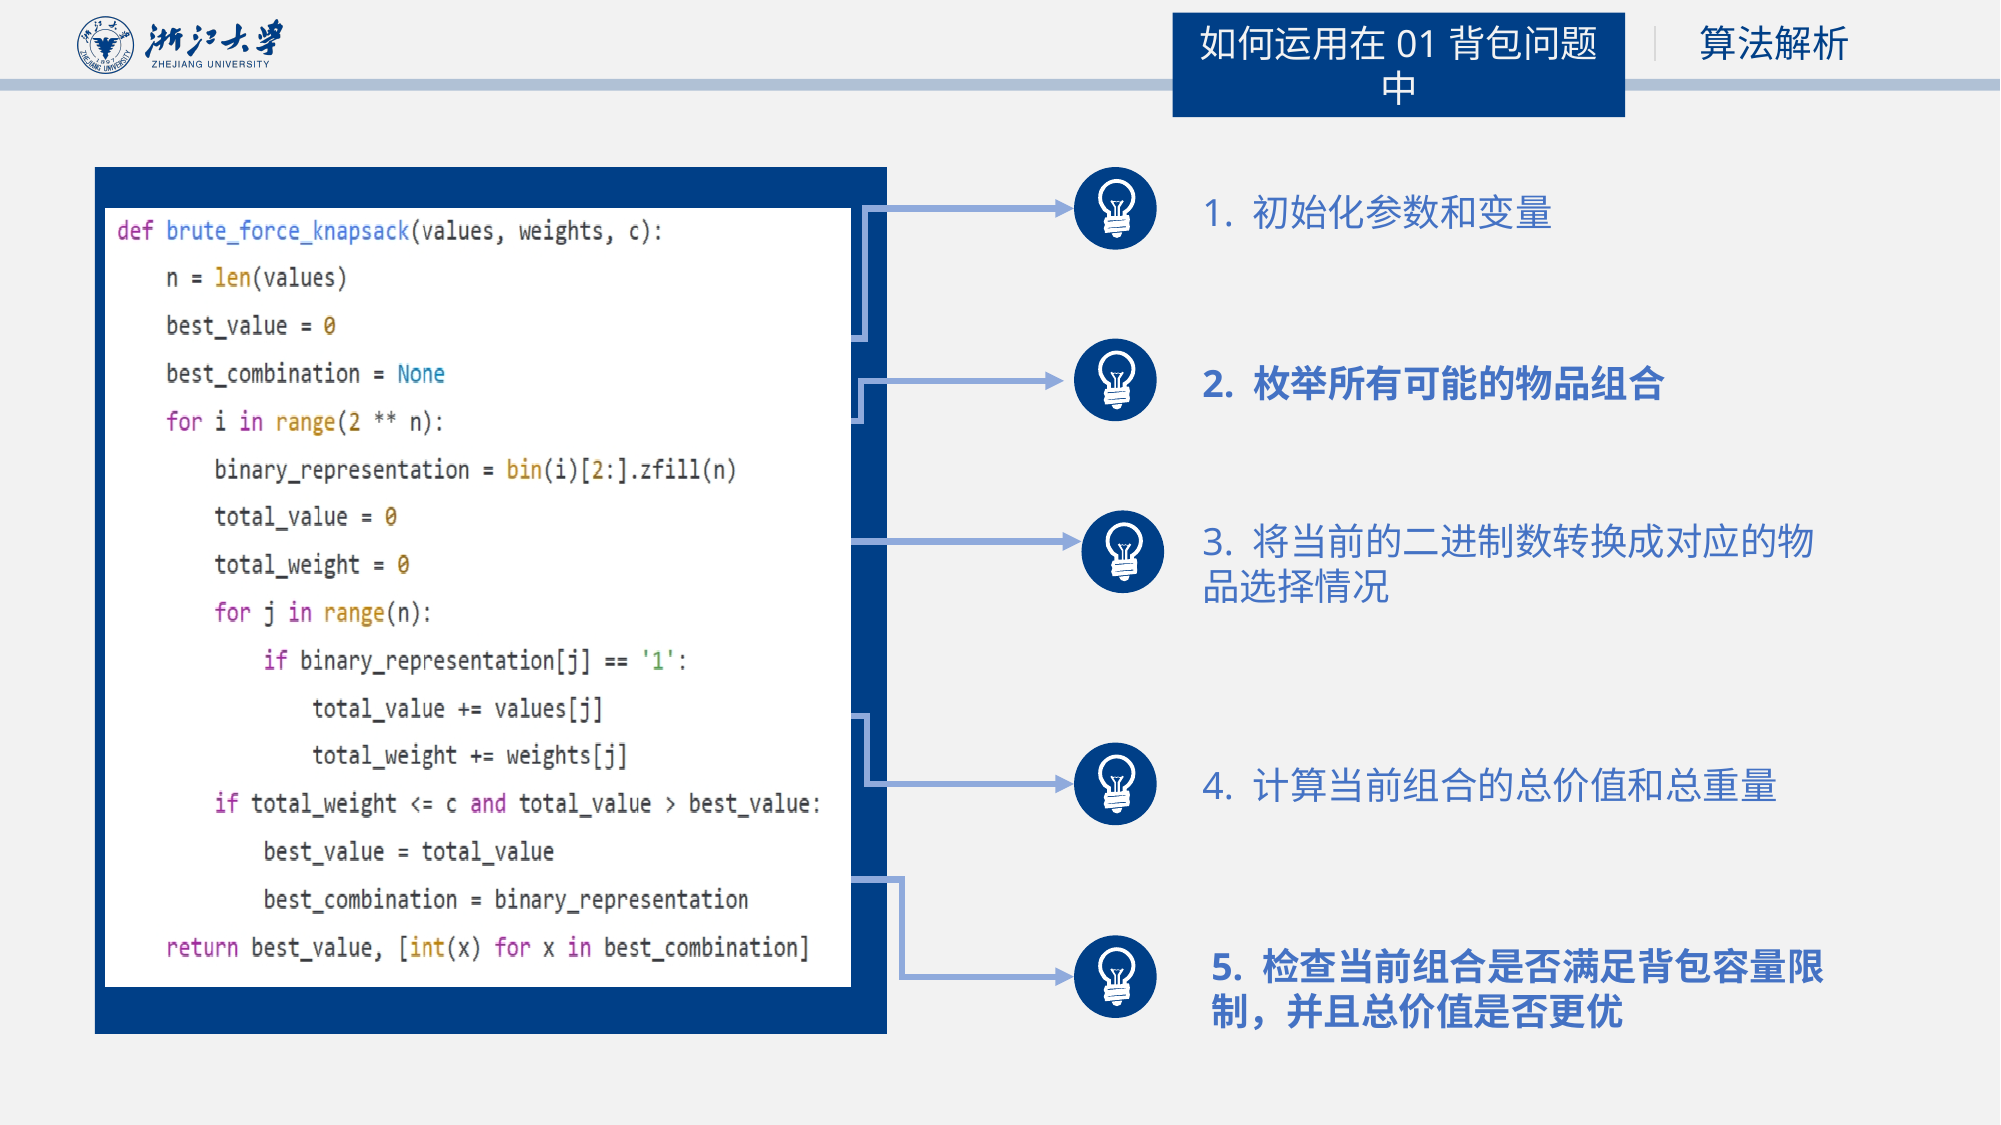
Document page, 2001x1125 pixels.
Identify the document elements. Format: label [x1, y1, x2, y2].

text_box [851, 879, 1075, 977]
text_box [1074, 742, 1820, 826]
text_box [851, 380, 1065, 422]
text_box [0, 78, 1172, 92]
text_box [1626, 78, 2000, 92]
picture [77, 16, 283, 74]
text_box [1074, 935, 1848, 1042]
picture [105, 208, 851, 987]
text_box [94, 166, 888, 1035]
text_box [851, 208, 1075, 339]
text_box [1074, 166, 1573, 250]
text_box [1081, 510, 1839, 617]
text_box [1074, 338, 1682, 422]
text_box [1172, 12, 1898, 74]
text_box [851, 716, 1075, 784]
